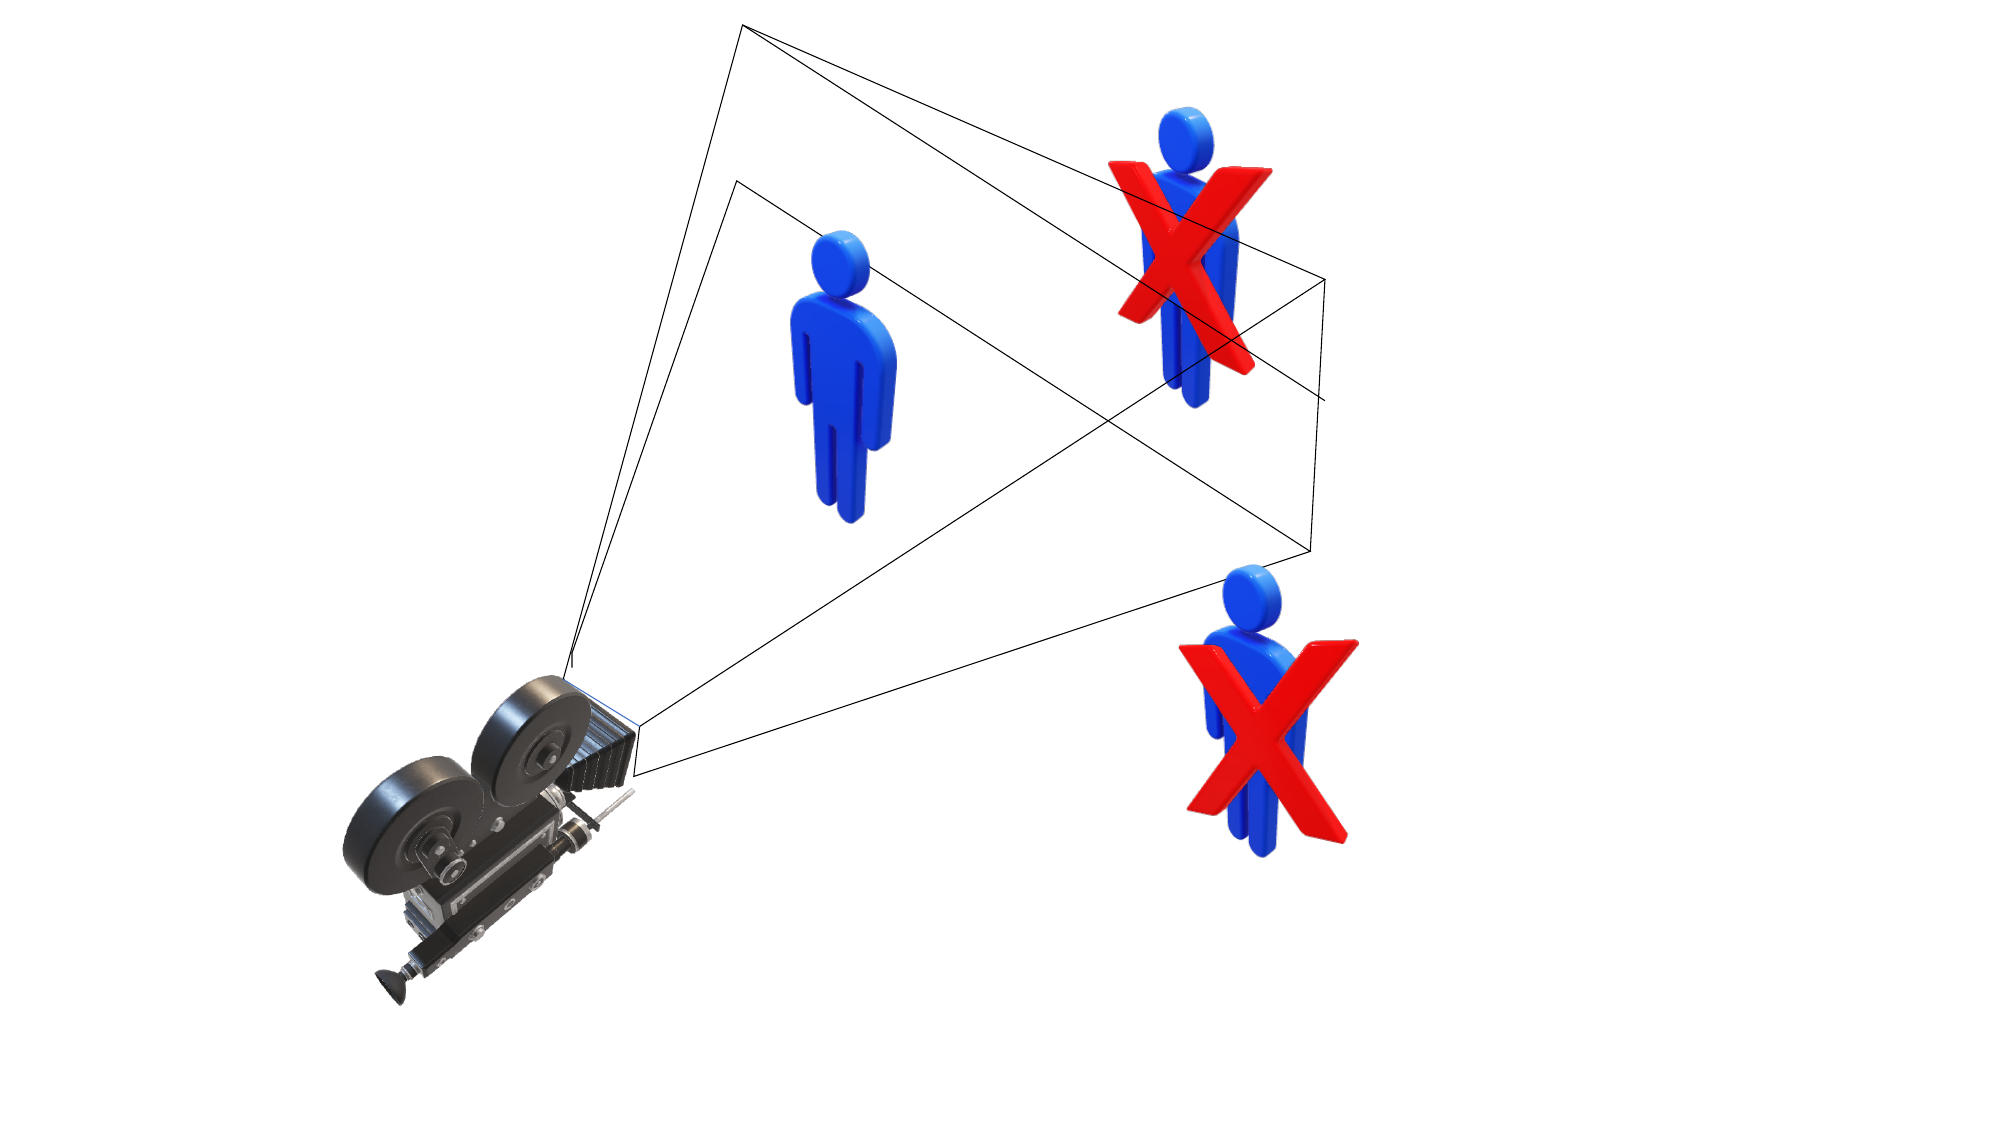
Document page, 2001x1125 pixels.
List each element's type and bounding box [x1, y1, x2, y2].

text_box [1310, 279, 1325, 552]
text_box [563, 679, 640, 727]
picture [336, 602, 674, 1012]
picture [1080, 100, 1275, 256]
picture [781, 228, 899, 573]
picture [566, 602, 674, 724]
text_box [562, 27, 1311, 778]
text_box [746, 25, 1327, 340]
text_box [736, 24, 743, 181]
picture [1125, 342, 1275, 459]
picture [1234, 314, 1275, 367]
picture [1161, 562, 1360, 907]
